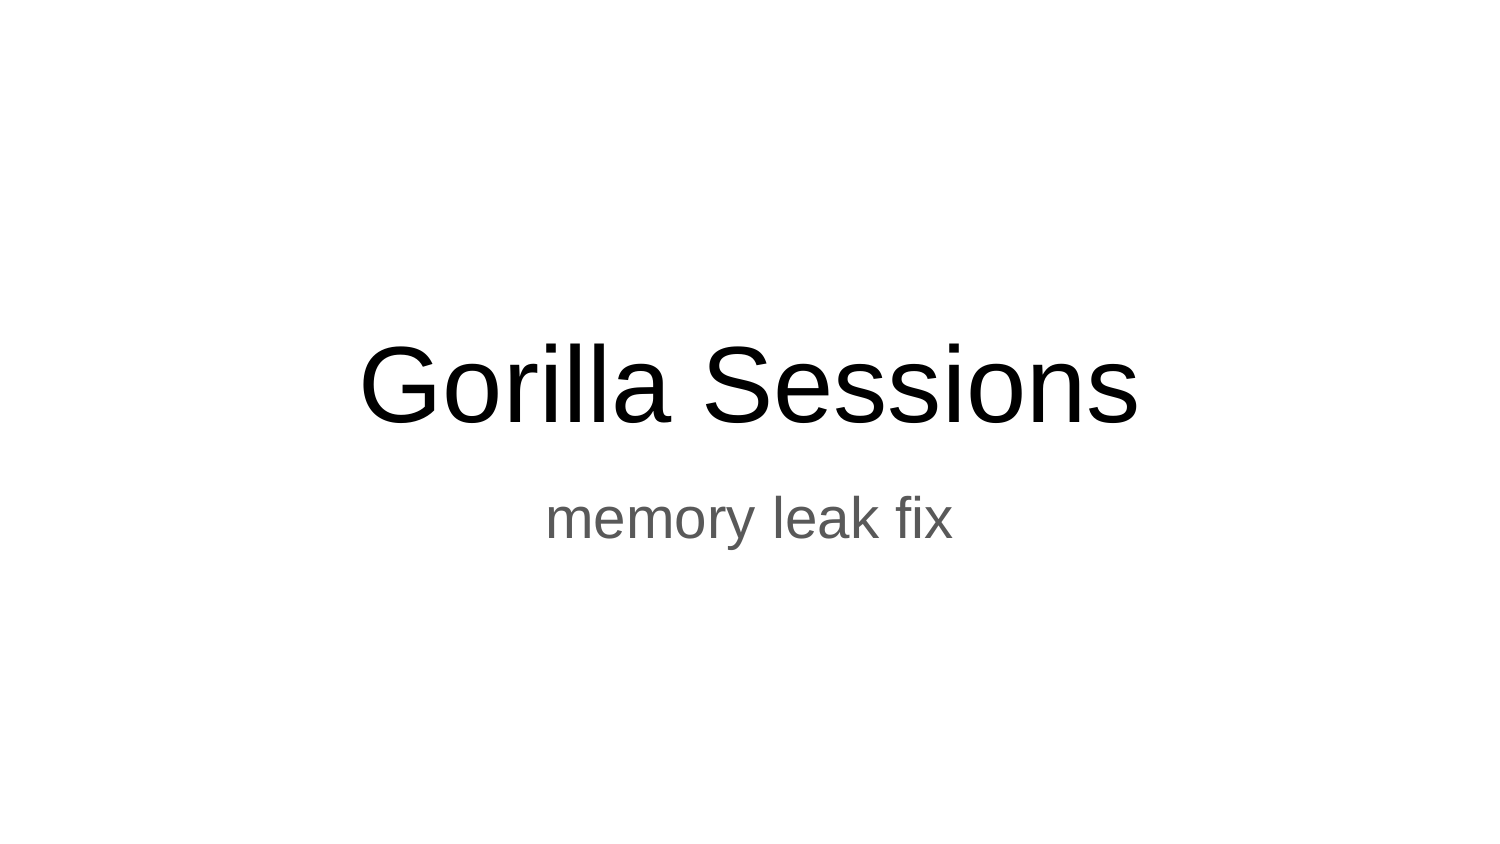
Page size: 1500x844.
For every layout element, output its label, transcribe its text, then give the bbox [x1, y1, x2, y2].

subtitle memory leak fix [51, 464, 1449, 595]
title Gorilla Sessions [51, 122, 1449, 459]
